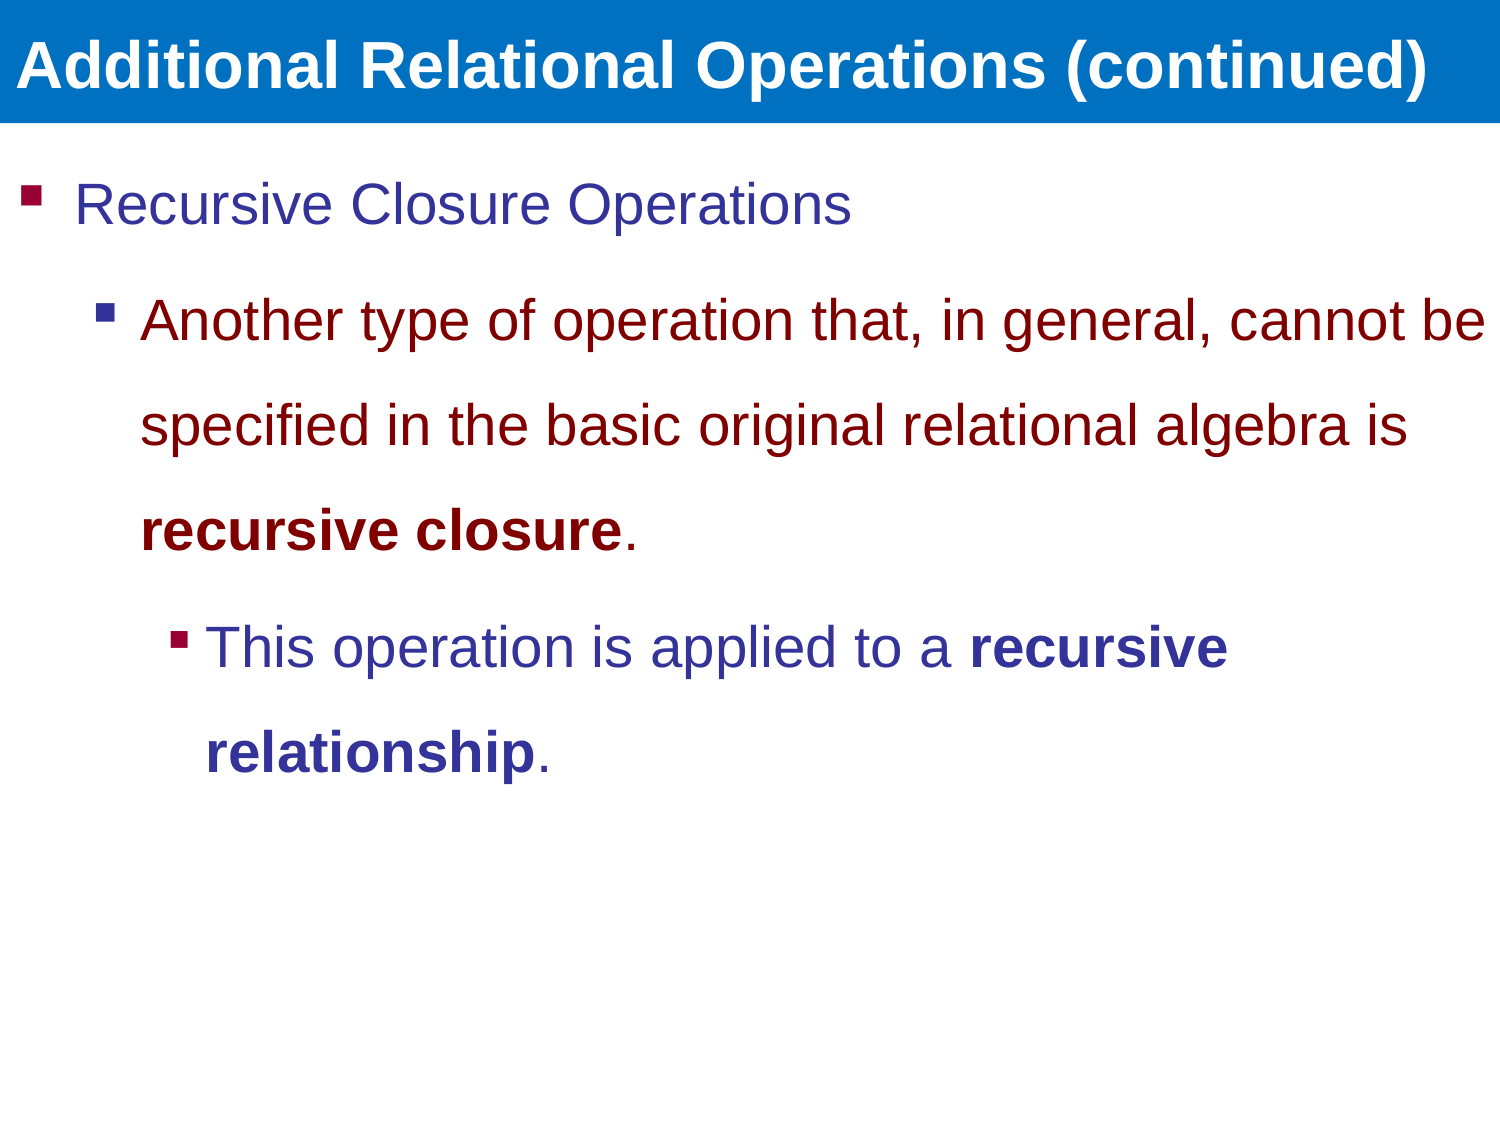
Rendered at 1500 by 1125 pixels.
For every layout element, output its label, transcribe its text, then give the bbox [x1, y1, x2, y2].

title Additional Relational Operations (continued) [0, 0, 1500, 124]
list Recursive Closure Operations Another type of operation that, in general, cannot be specified in the basic original relational algebra is recursive closure. This operation is applied to a recursive relationship. [3, 123, 1490, 1125]
